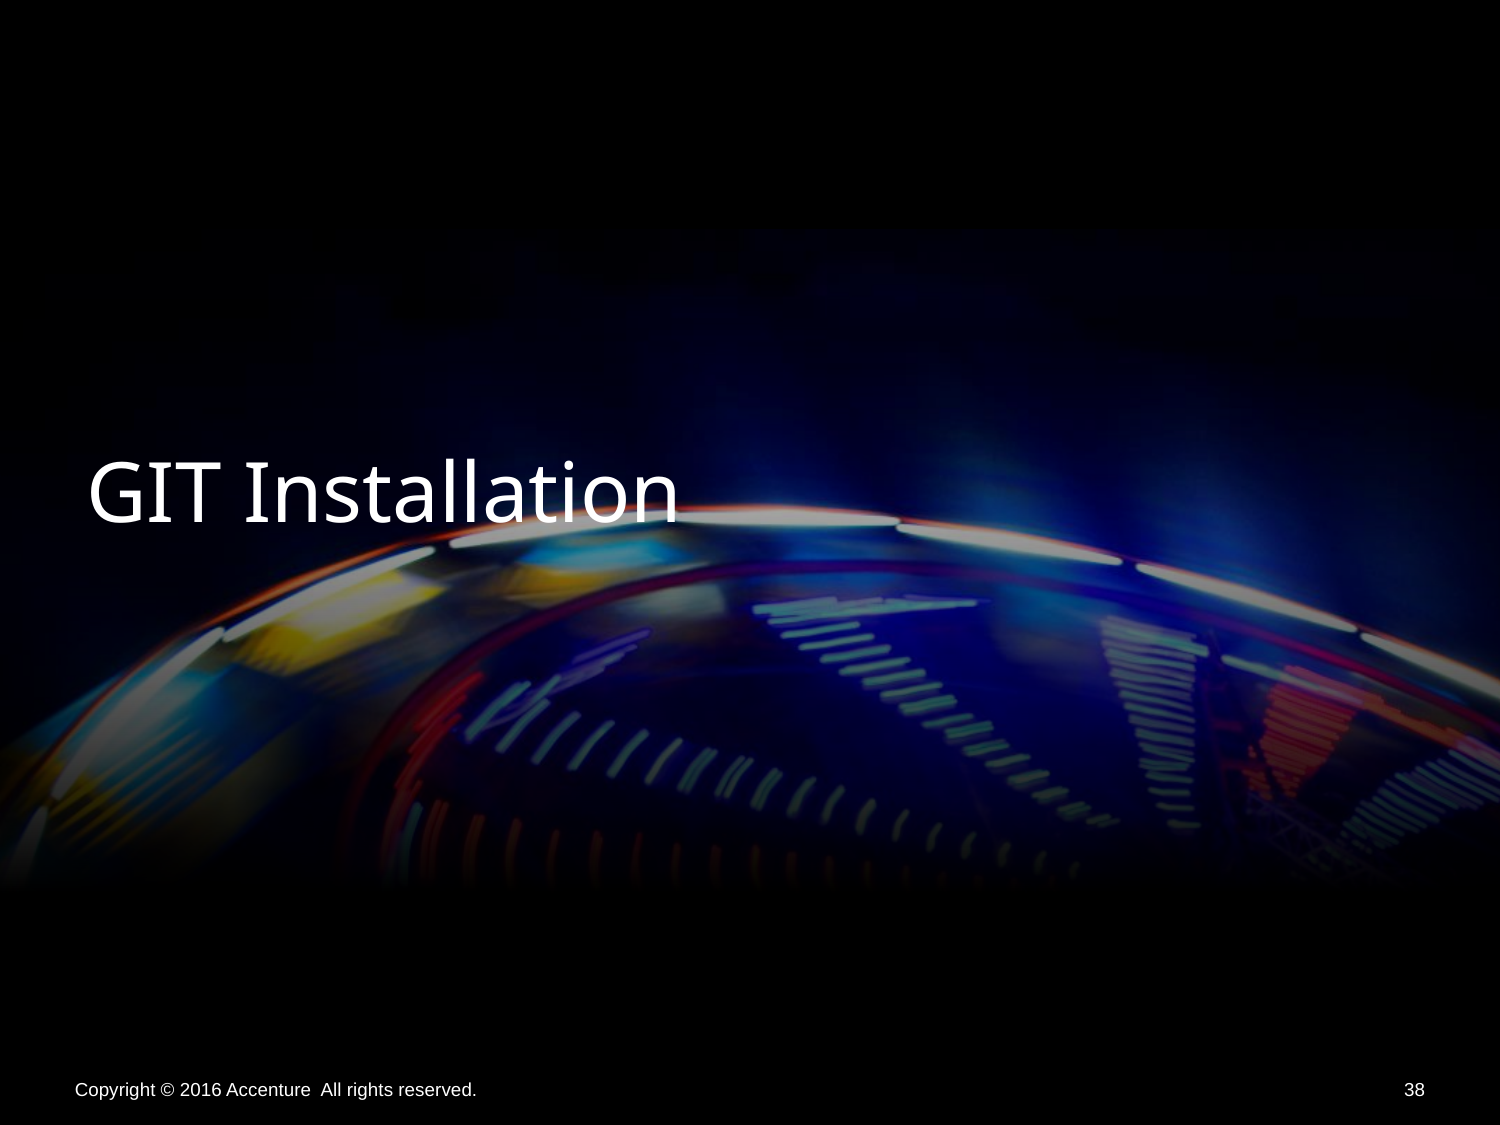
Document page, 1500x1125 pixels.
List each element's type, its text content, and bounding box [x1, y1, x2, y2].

slide_number 38 [1335, 1078, 1426, 1100]
picture [0, 229, 1500, 779]
footer Copyright © 2016 Accenture All rights reserved. [74, 1078, 741, 1100]
text_box GIT Installation [71, 431, 698, 547]
